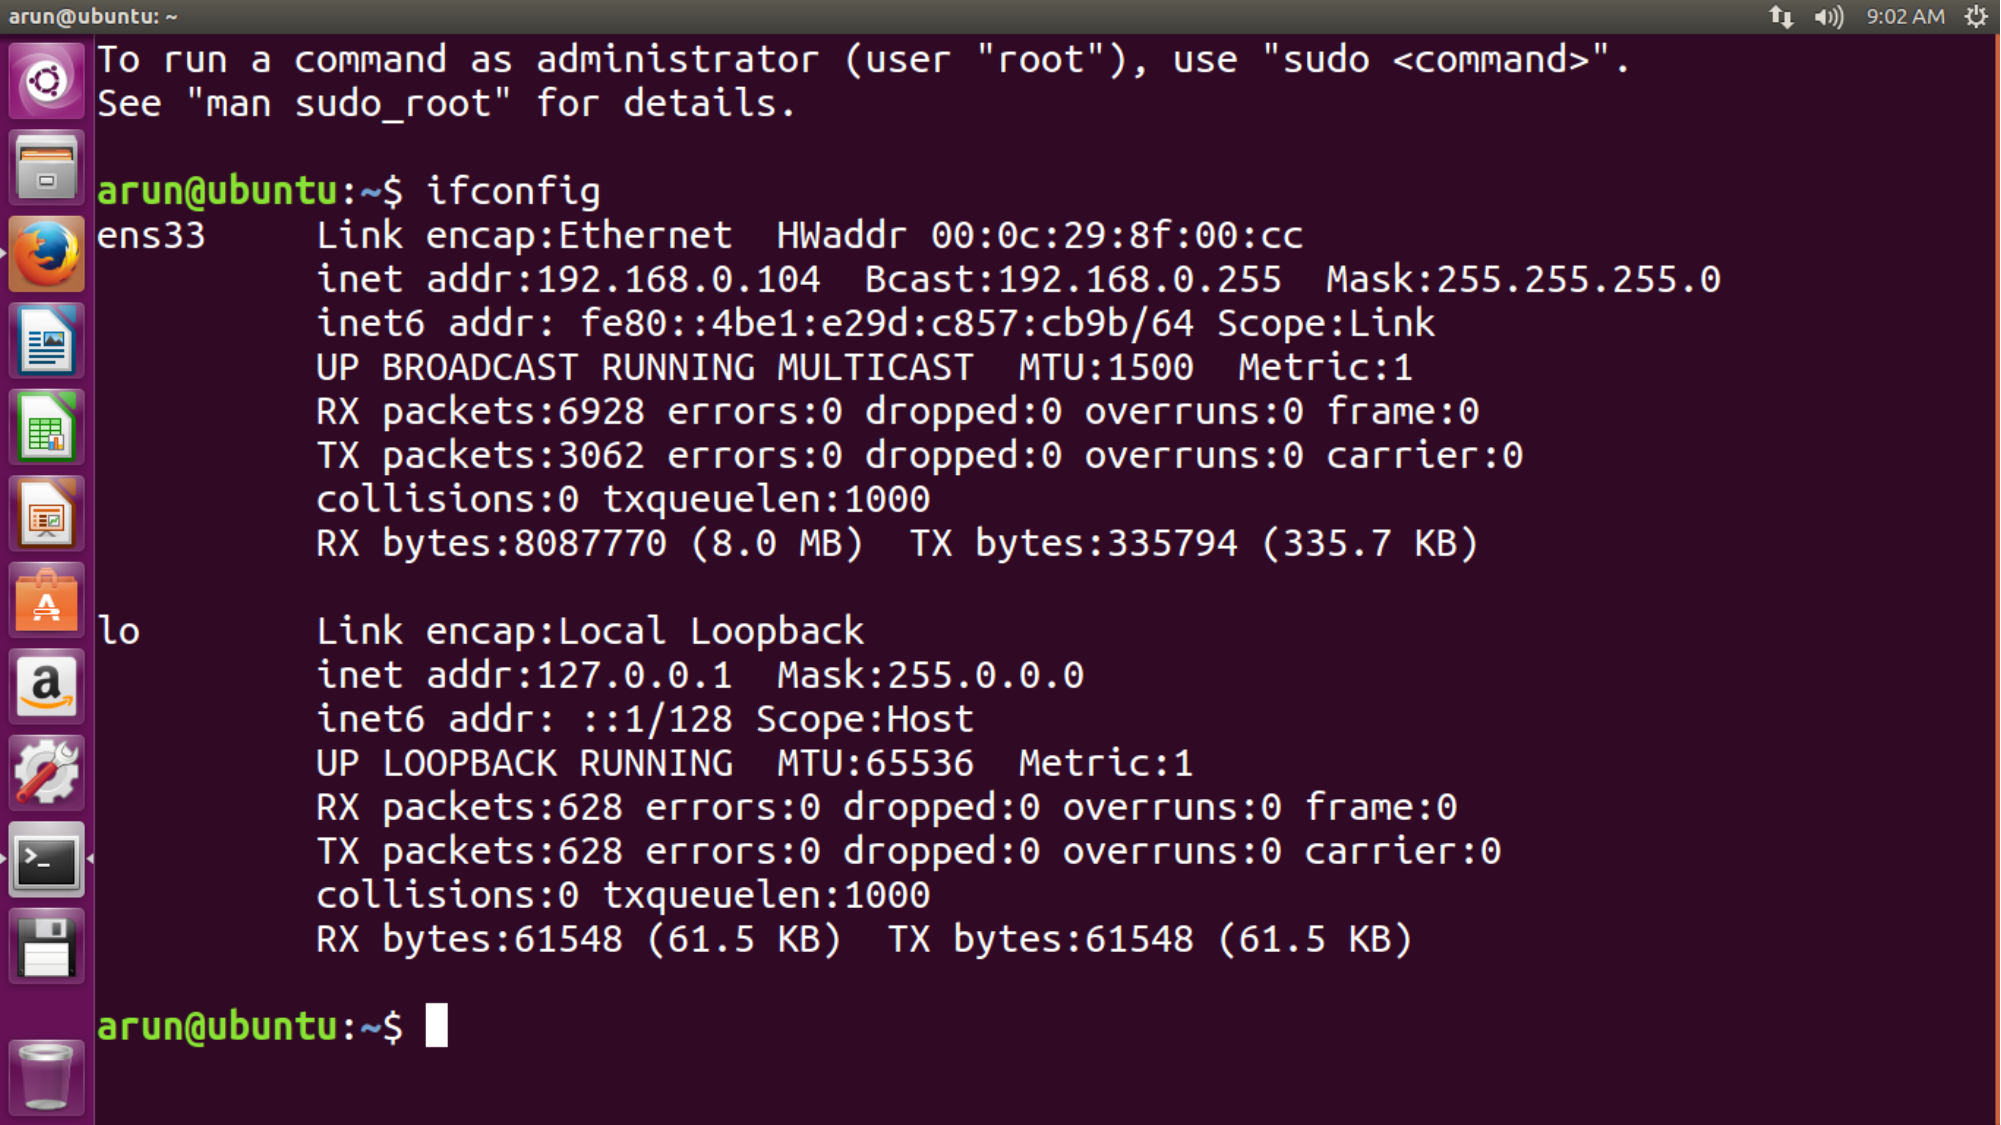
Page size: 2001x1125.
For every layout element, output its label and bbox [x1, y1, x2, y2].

list [0, 0, 2000, 1125]
